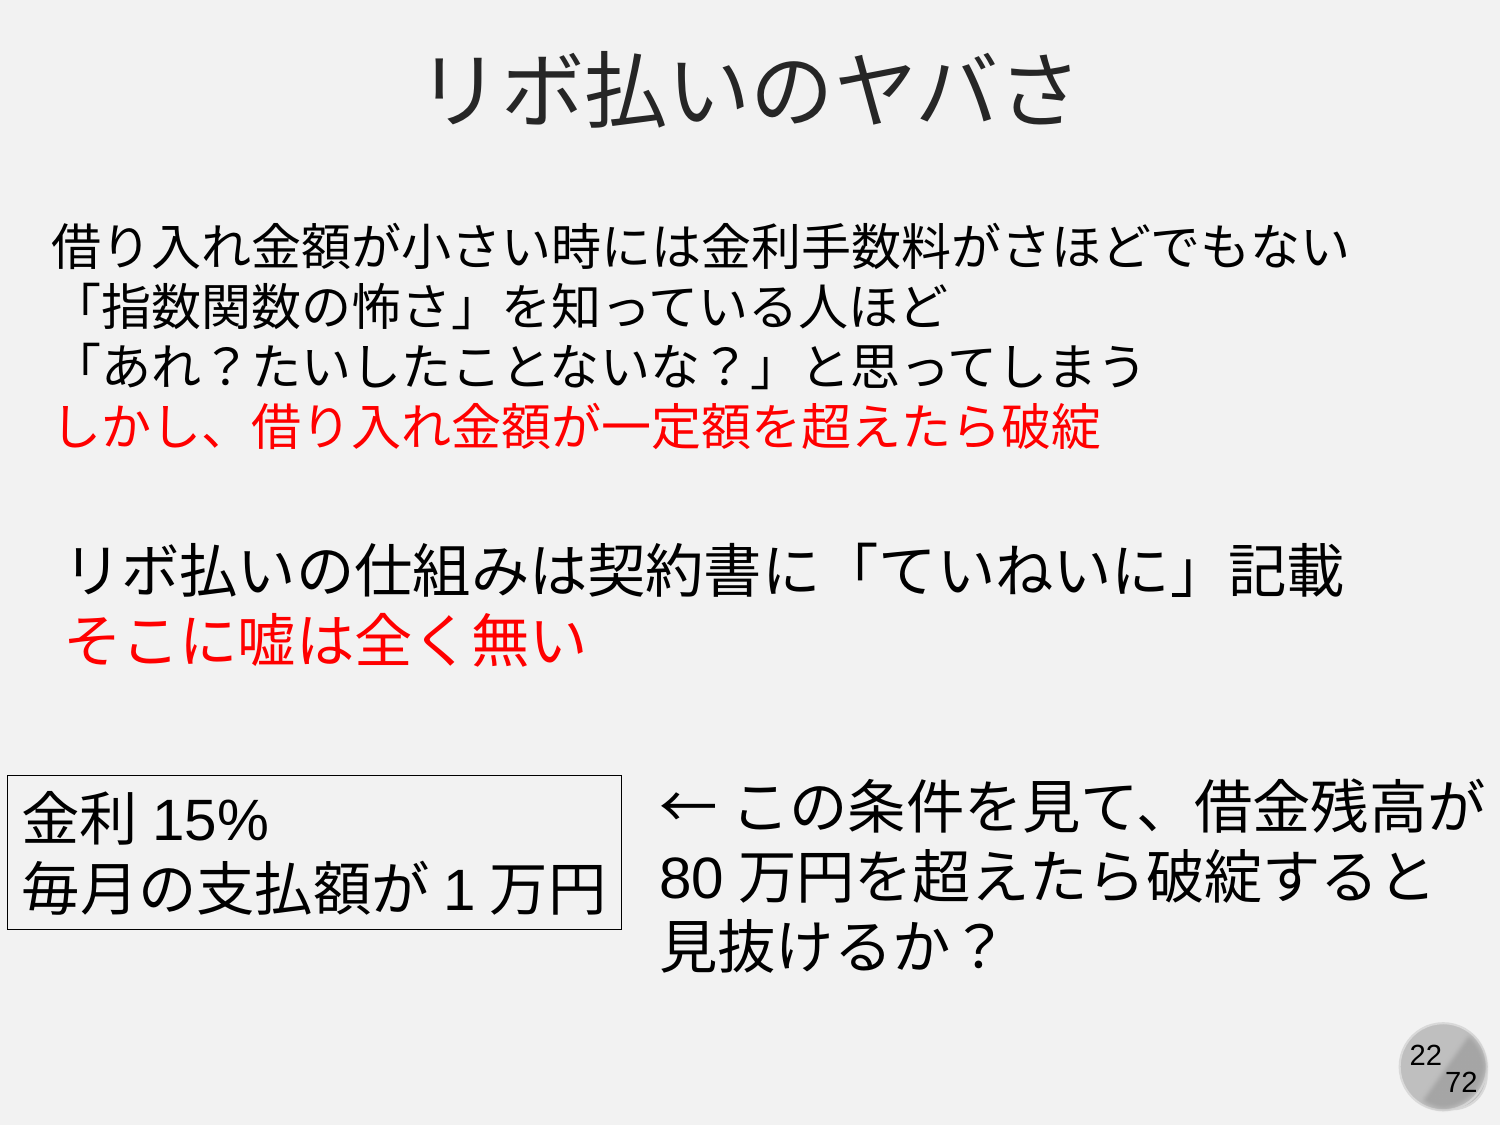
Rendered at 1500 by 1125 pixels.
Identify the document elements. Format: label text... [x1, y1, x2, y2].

list リボ払いのヤバさ [0, 31, 1500, 155]
text_box 金利15% 毎月の支払額が1万円 [7, 775, 622, 930]
text_box ←この条件を見て、借金残高が 80万円を超えたら破綻すると 見抜けるか？ [644, 763, 1500, 988]
text_box リボ払いの仕組みは契約書に「ていねいに」記載 そこに嘘は全く無い [48, 527, 1360, 682]
text_box 借り入れ金額が小さい時には金利手数料がさほどでもない 「指数関数の怖さ」を知っている人ほど 「あれ？たいしたことないな？」と思ってしまう しかし、借り入れ金額が一定額を超えたら破綻 [36, 208, 1366, 463]
